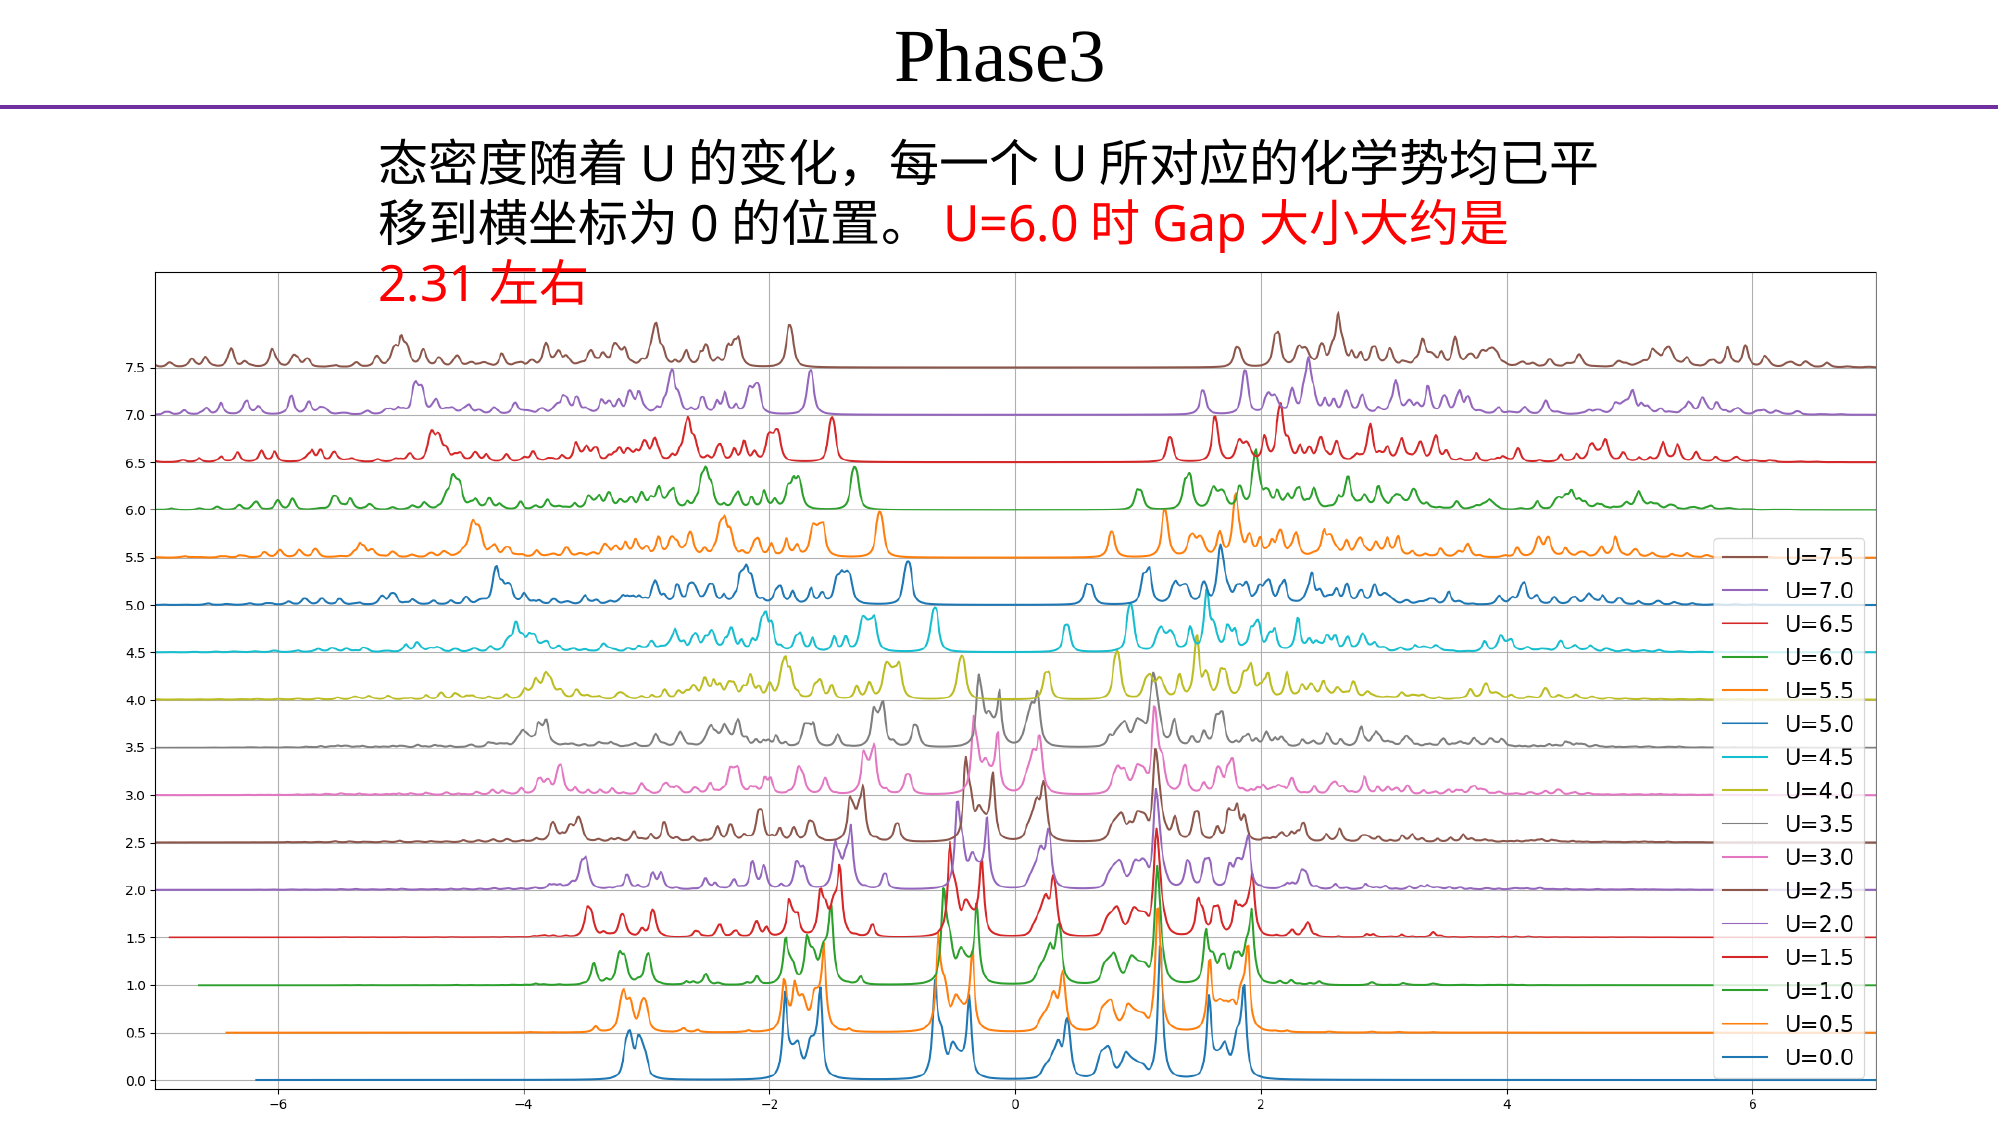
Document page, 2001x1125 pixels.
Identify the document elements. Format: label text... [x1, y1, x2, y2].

text_box 态密度随着U的变化，每一个U所对应的化学势均已平移到横坐标为0的位置。U=6.0时Gap大小大约是2.31左右 [363, 124, 1634, 258]
picture [111, 258, 1889, 1125]
text_box Phase3 [0, 0, 2000, 105]
